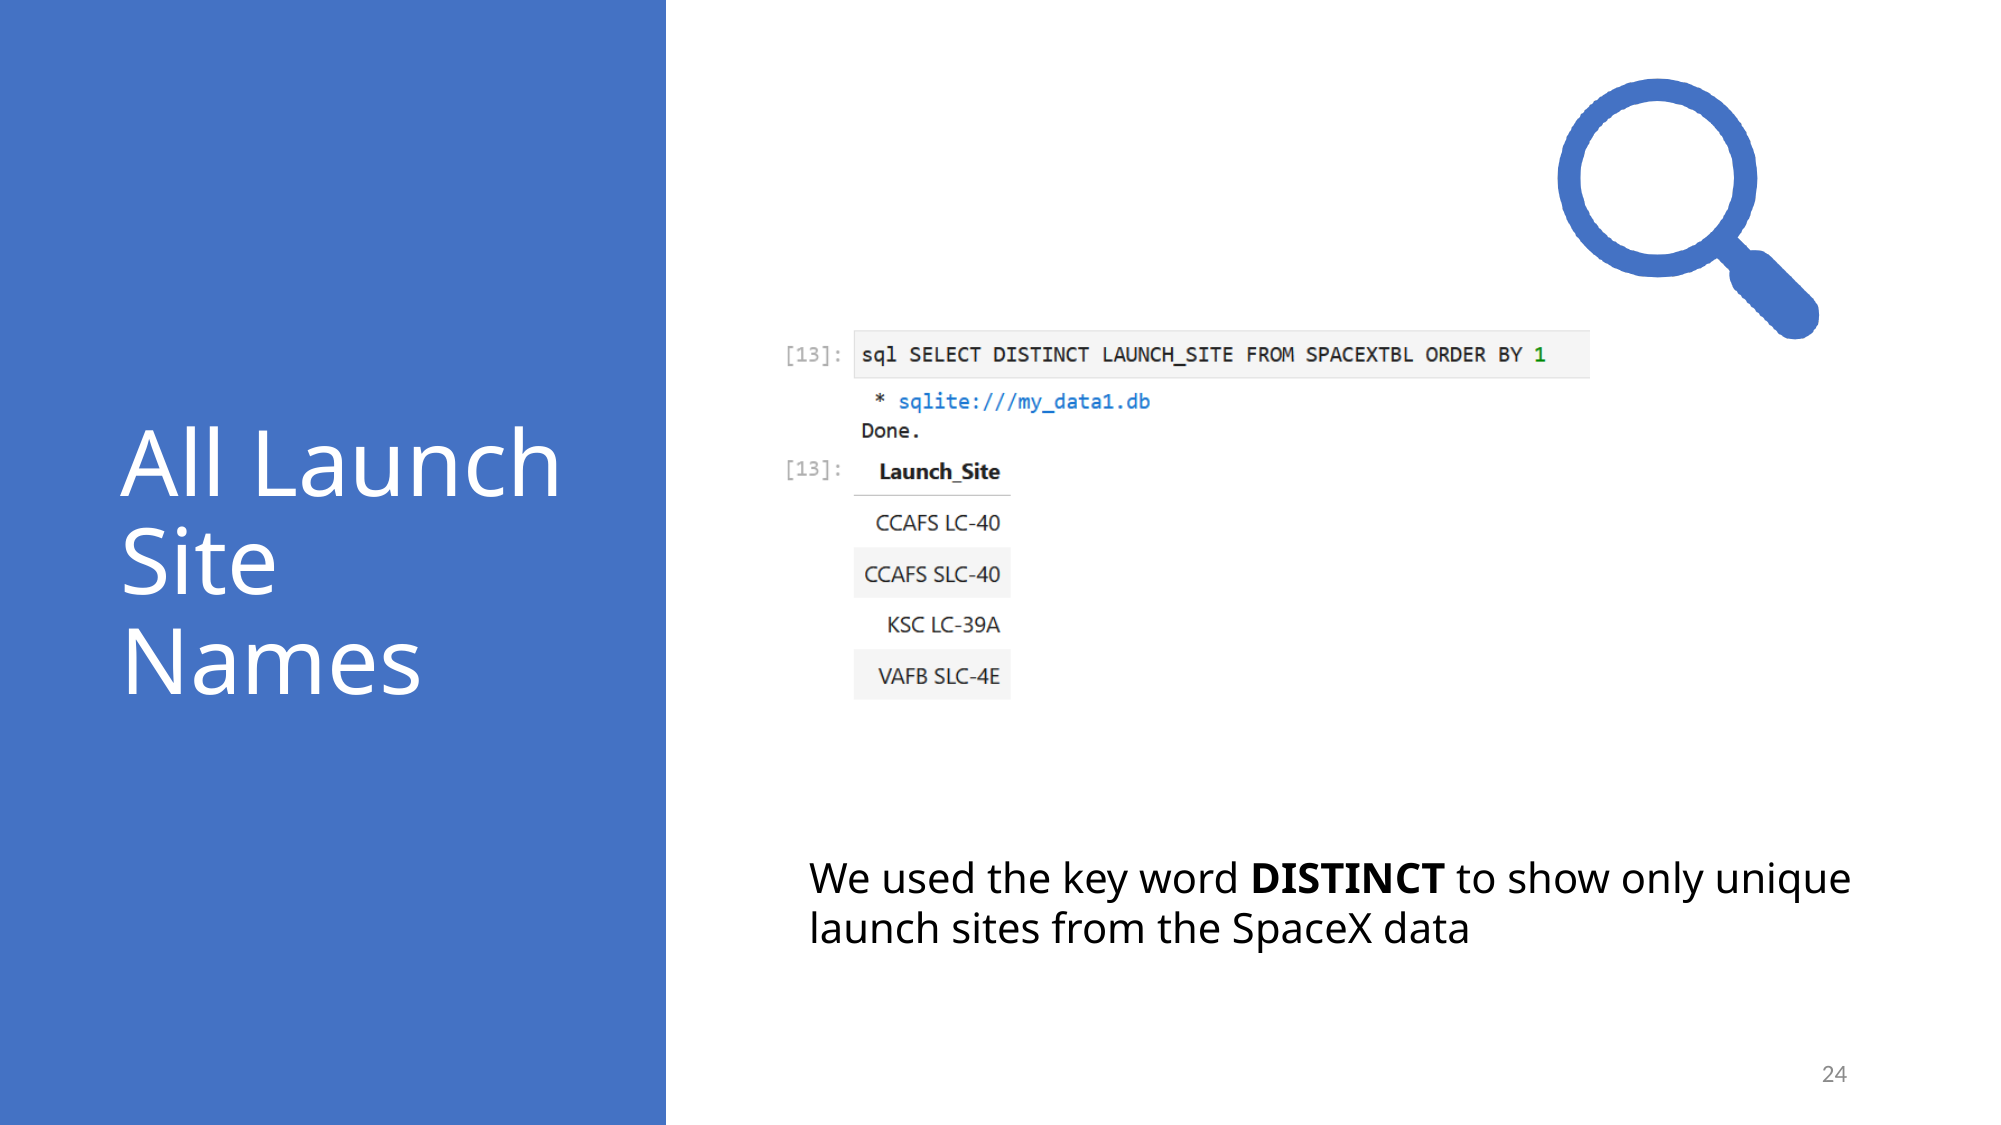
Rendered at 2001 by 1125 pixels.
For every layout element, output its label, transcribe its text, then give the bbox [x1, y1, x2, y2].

text_box [0, 0, 667, 1125]
picture [743, 52, 1845, 722]
list We used the key word DISTINCT to show only unique launch sites from the SpaceX data [794, 805, 1918, 998]
text_box All Launch Site Names [105, 104, 614, 1026]
slide_number 24 [1728, 1042, 1863, 1103]
